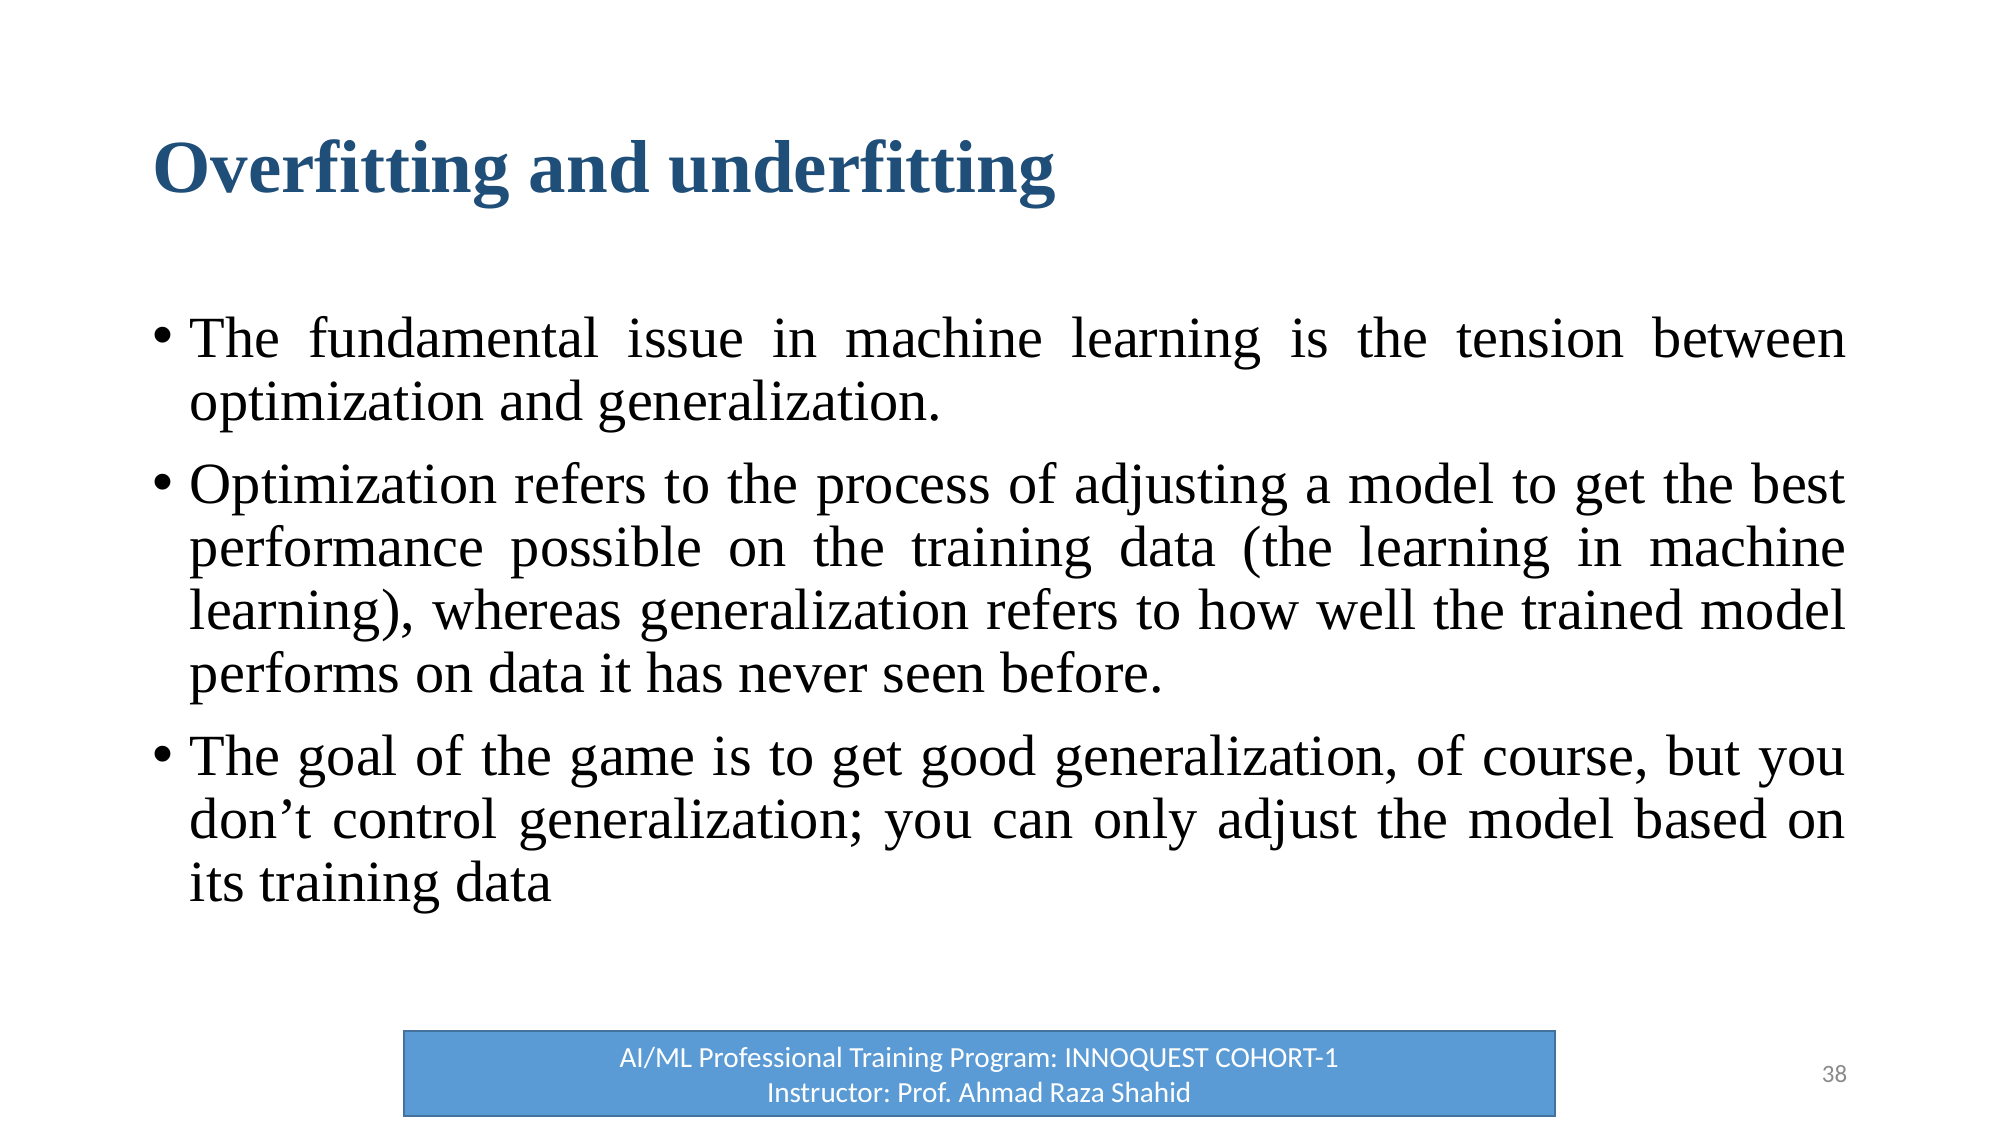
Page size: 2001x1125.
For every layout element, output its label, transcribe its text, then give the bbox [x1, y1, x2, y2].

title Overfitting and underfitting [137, 59, 1863, 278]
text_box AI/ML Professional Training Program: INNOQUEST COHORT-1 Instructor: Prof. Ahmad Raza Shahid [403, 1030, 1556, 1117]
list The fundamental issue in machine learning is the tension between optimization and generalization. Optimization refers to the process of adjusting a model to get the best performance possible on the training data (the learning in machine learning), whereas generalization refers to how well the trained model performs on data it has never seen before. The goal of the game is to get good generalization, of course, but you don’t control generalization; you can only adjust the model based on its training data [137, 299, 1863, 1014]
slide_number 38 [1412, 1042, 1863, 1103]
